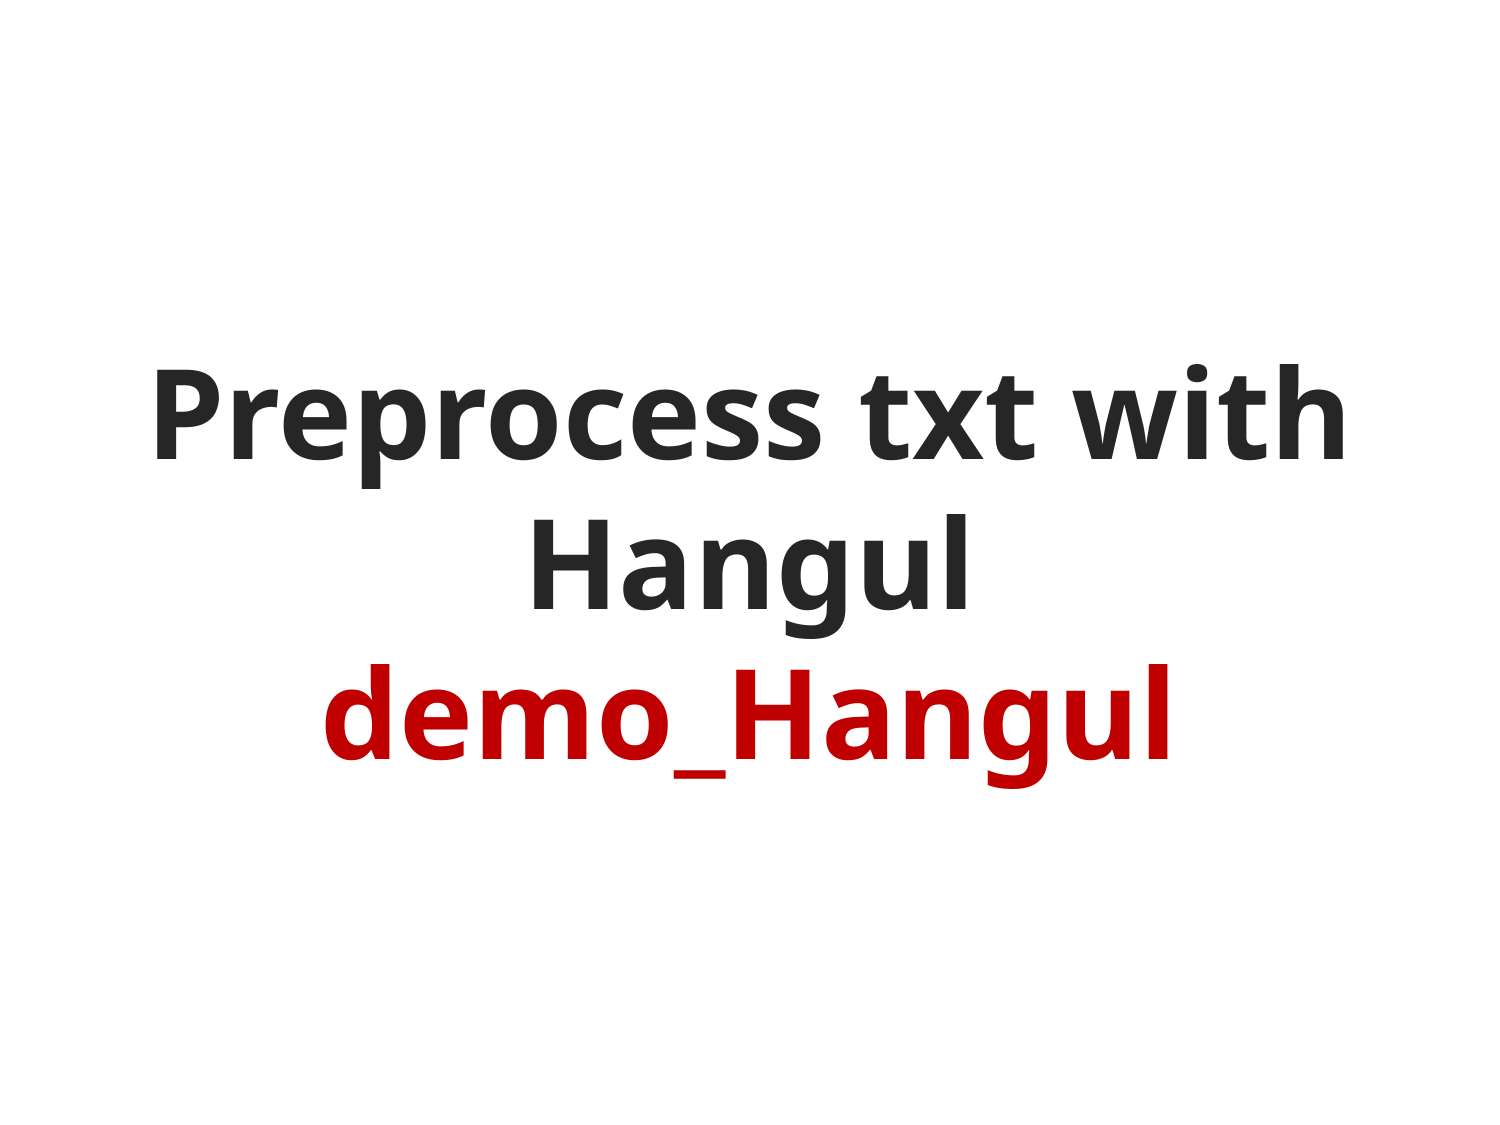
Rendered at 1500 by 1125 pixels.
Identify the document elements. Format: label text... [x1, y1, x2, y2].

text_box Preprocess txt with Hangul demo_Hangul [112, 439, 1388, 681]
